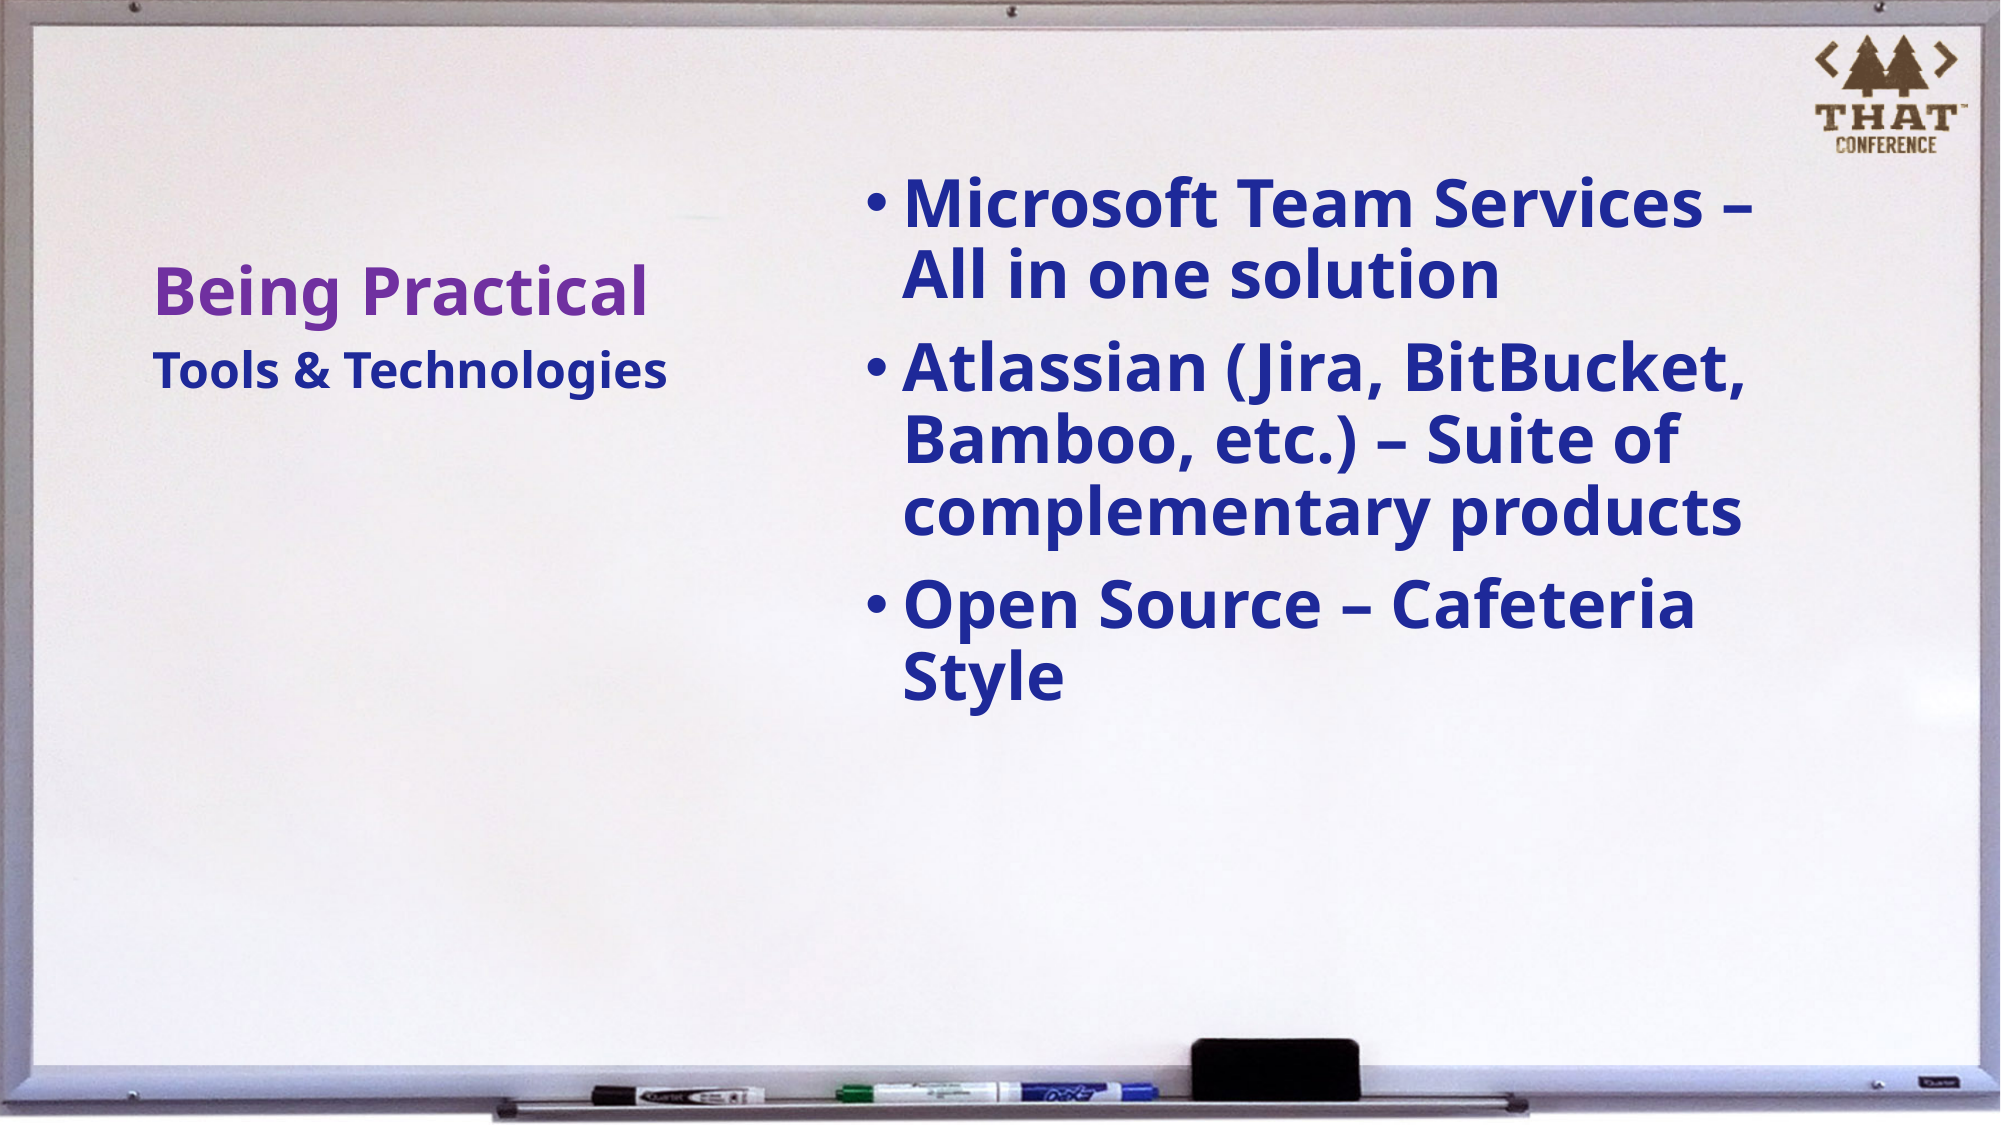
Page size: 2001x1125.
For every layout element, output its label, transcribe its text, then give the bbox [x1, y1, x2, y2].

title Being Practical [137, 75, 783, 337]
list Microsoft Team Services – All in one solution Atlassian (Jira, BitBucket, Bamboo, etc.) – Suite of complementary products Open Source – Cafeteria Style [850, 161, 1863, 962]
picture [0, 0, 2001, 1125]
list Tools & Technologies [137, 337, 783, 963]
